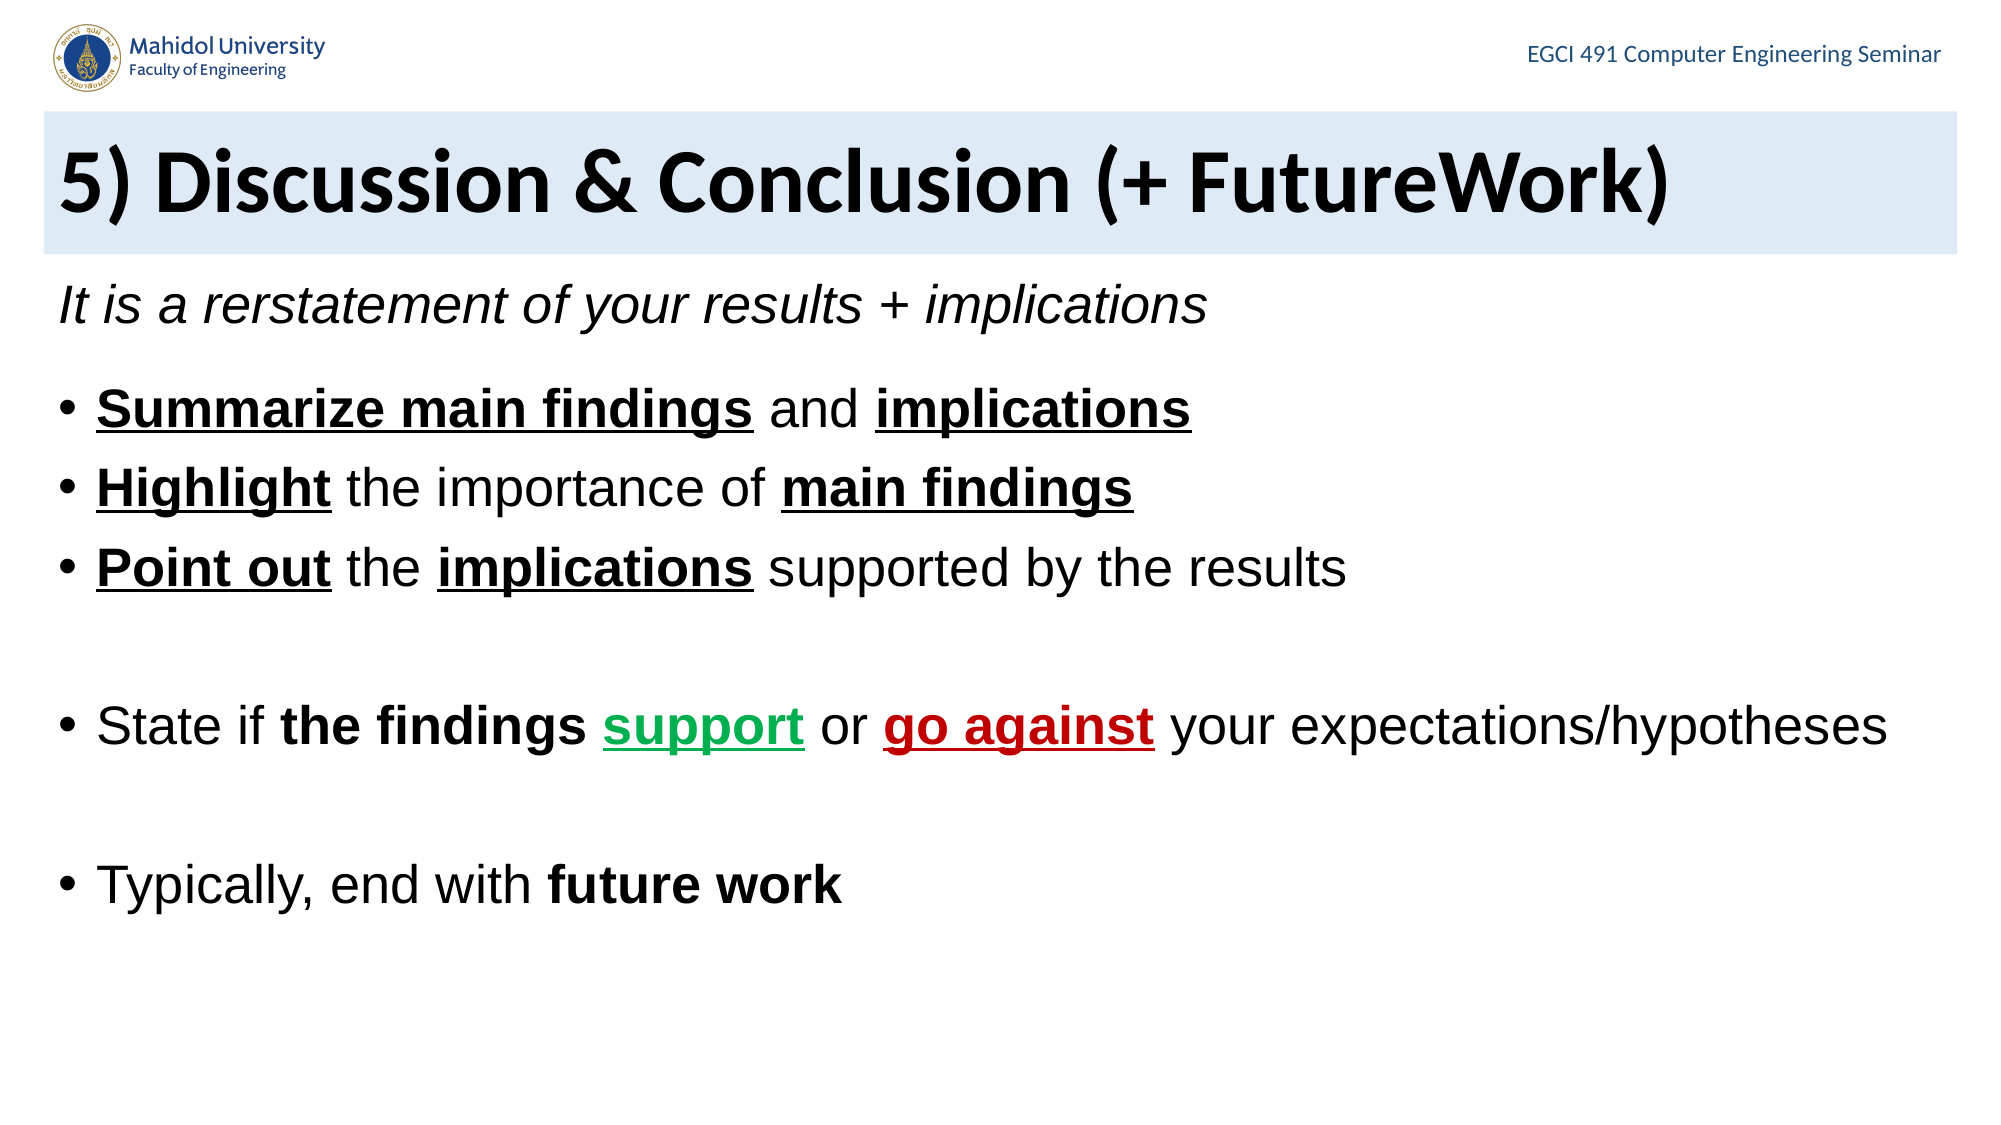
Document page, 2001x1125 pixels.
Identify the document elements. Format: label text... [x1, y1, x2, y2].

picture [42, 18, 334, 97]
list It is a rerstatement of your results + implications Summarize main findings and implications Highlight the importance of main findings Point out the implications supported by the results State if the findings support or go against your expectations/hypotheses Typically, end with future work [43, 268, 1958, 1028]
title 5) Discussion & Conclusion (+ FutureWork) [43, 111, 1958, 255]
